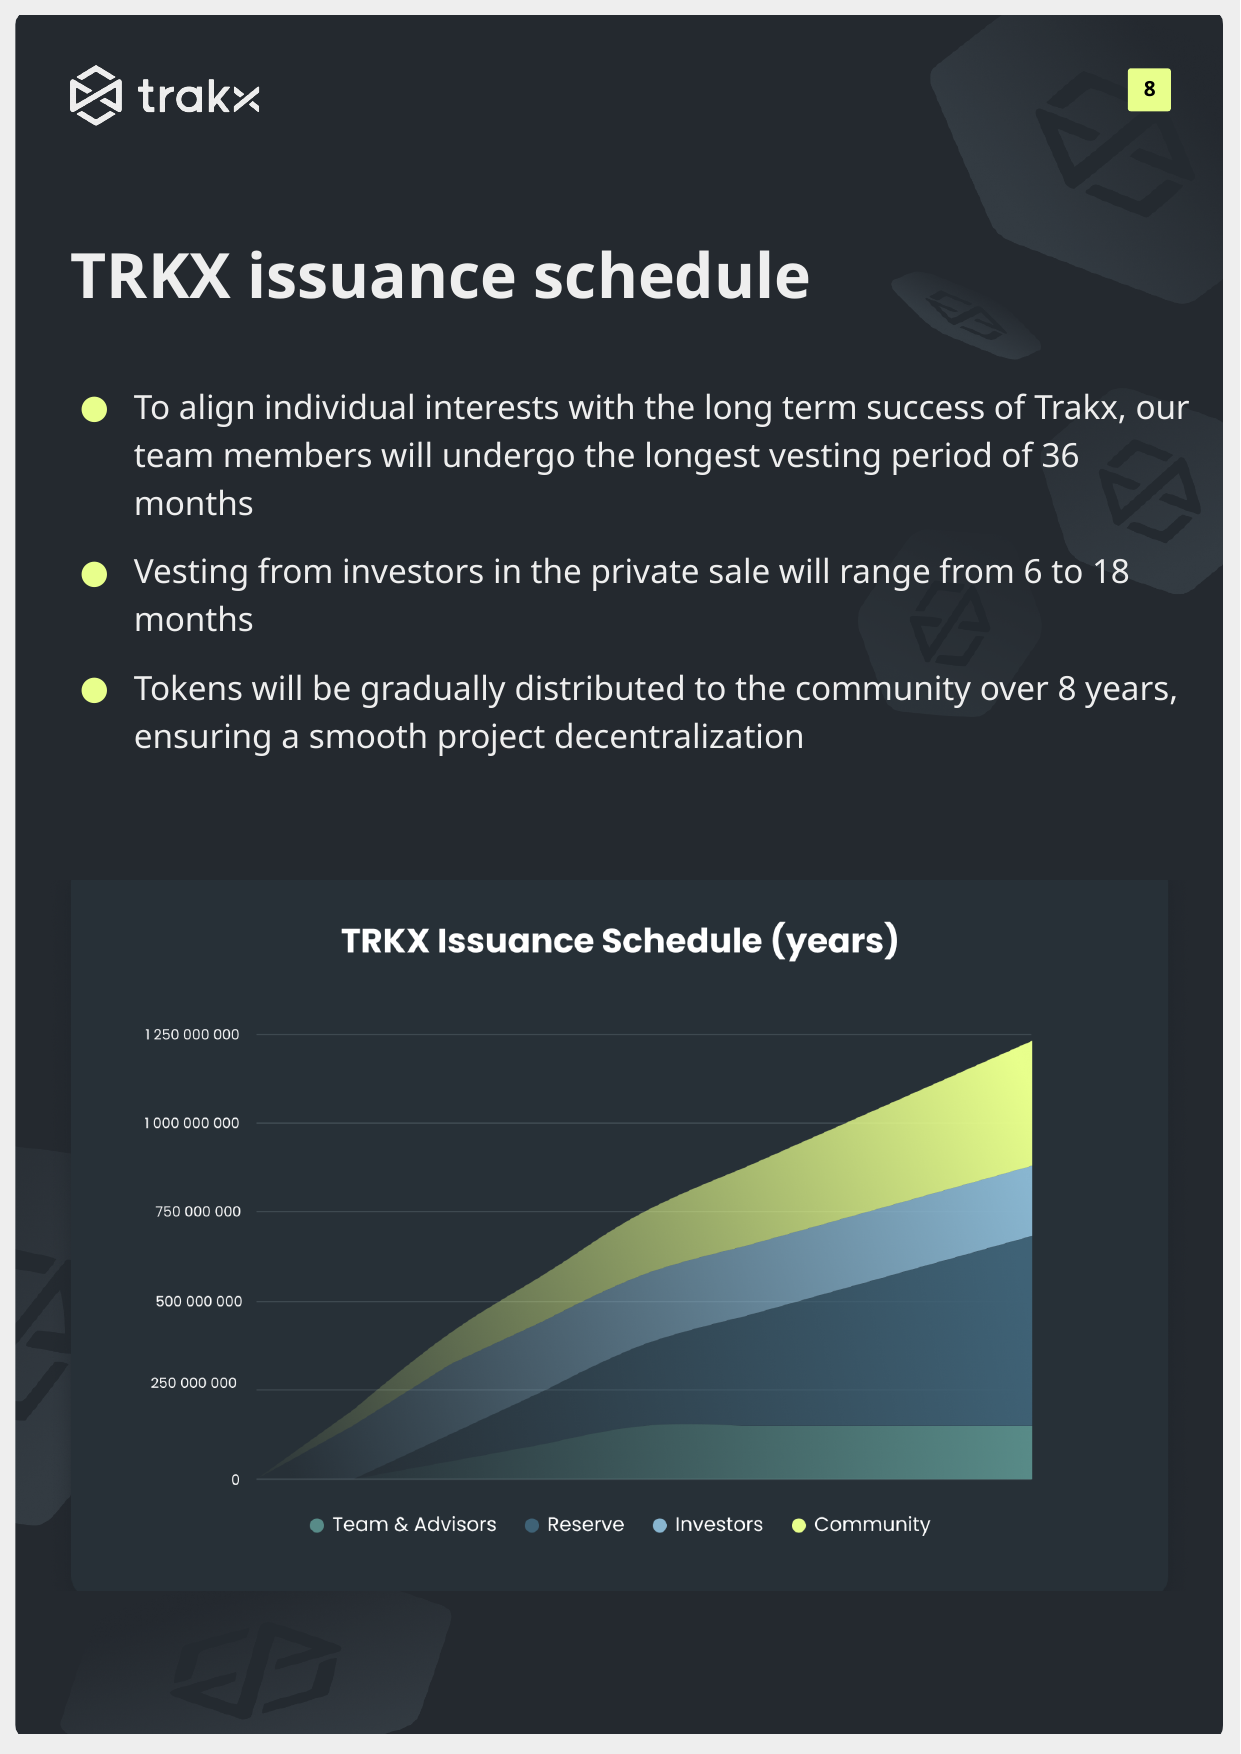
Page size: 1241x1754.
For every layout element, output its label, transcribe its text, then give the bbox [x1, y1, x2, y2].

text_box To align individual interests with the long term success of Trakx, our team members will undergo the longest vesting period of 36 months Vesting from investors in the private sale will range from 6 to 18 months Tokens will be gradually distributed to the community over 8 years, ensuring a smooth project decentralization [58, 377, 1202, 656]
text_box TRKX issuance schedule [70, 236, 1014, 328]
picture [15, 15, 1223, 1734]
